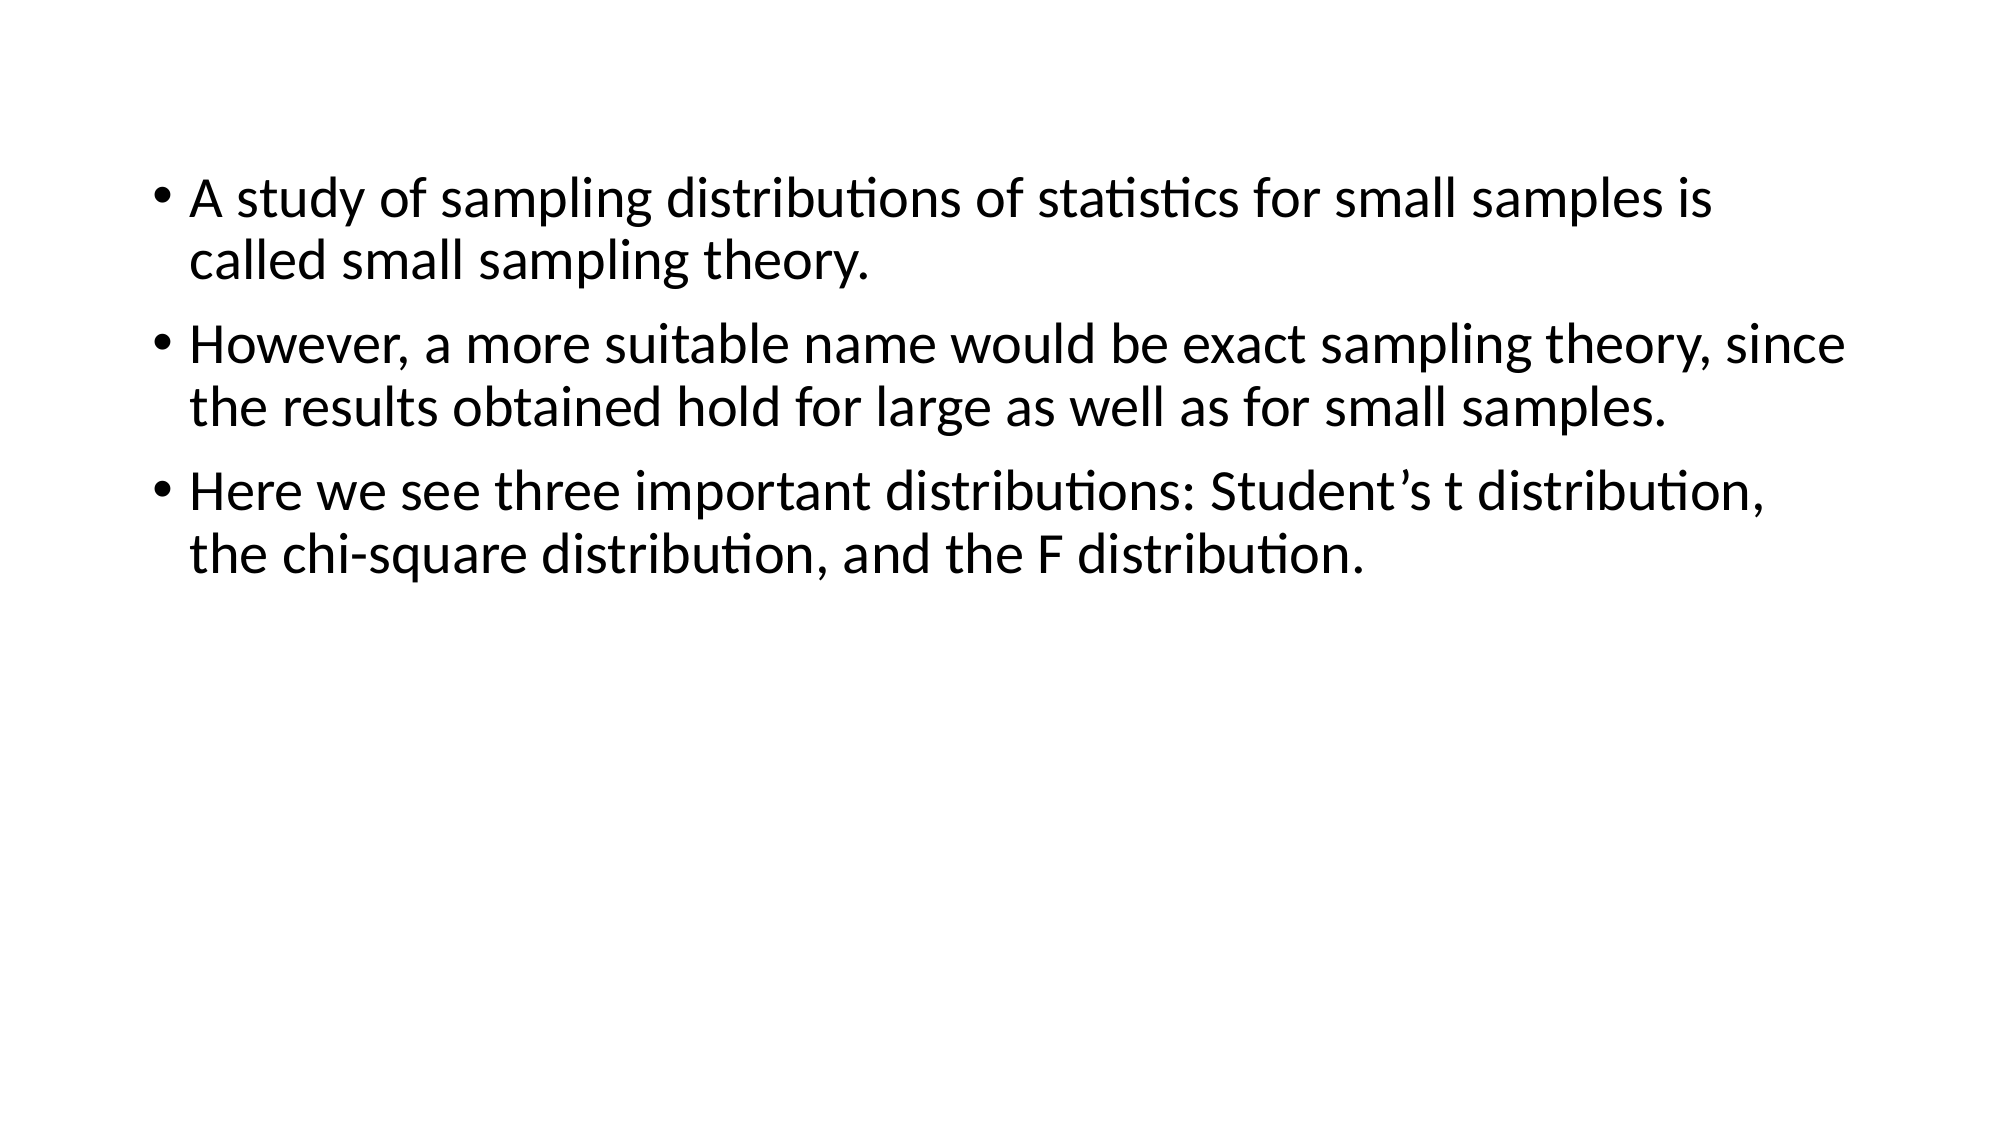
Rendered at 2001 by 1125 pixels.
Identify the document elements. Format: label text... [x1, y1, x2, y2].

list A study of sampling distributions of statistics for small samples is called small sampling theory. However, a more suitable name would be exact sampling theory, since the results obtained hold for large as well as for small samples. Here we see three important distributions: Student’s t distribution, the chi-square distribution, and the F distribution. [137, 159, 1863, 1014]
